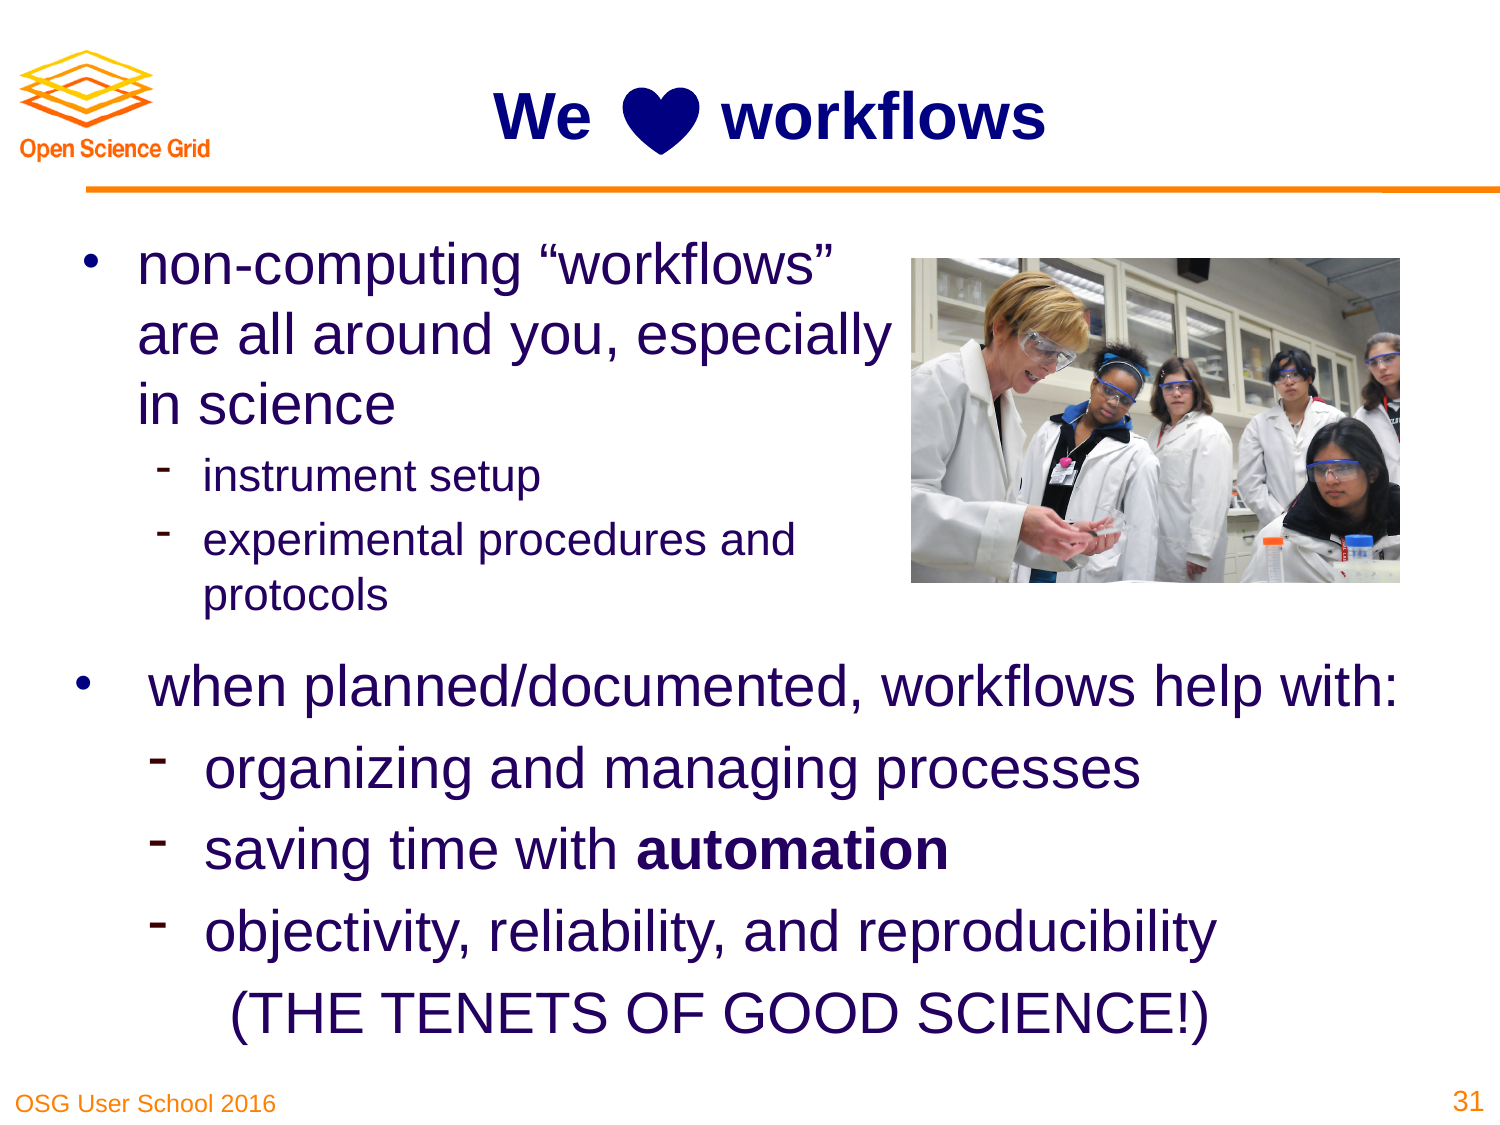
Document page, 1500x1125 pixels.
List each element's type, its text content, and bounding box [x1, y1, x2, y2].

slide_number 31 [1430, 1070, 1500, 1125]
text_box when planned/documented, workflows help with: organizing and managing processes saving time with automation objectivity, reliability, and reproducibility (THE TENETS OF GOOD SCIENCE!) [58, 640, 1500, 1070]
title We workflows [201, 18, 1342, 207]
list non-computing “workflows” are all around you, especially in science instrument setup experimental procedures and protocols [65, 218, 912, 640]
picture [910, 257, 1401, 583]
text_box [622, 87, 700, 155]
picture [0, 27, 201, 179]
